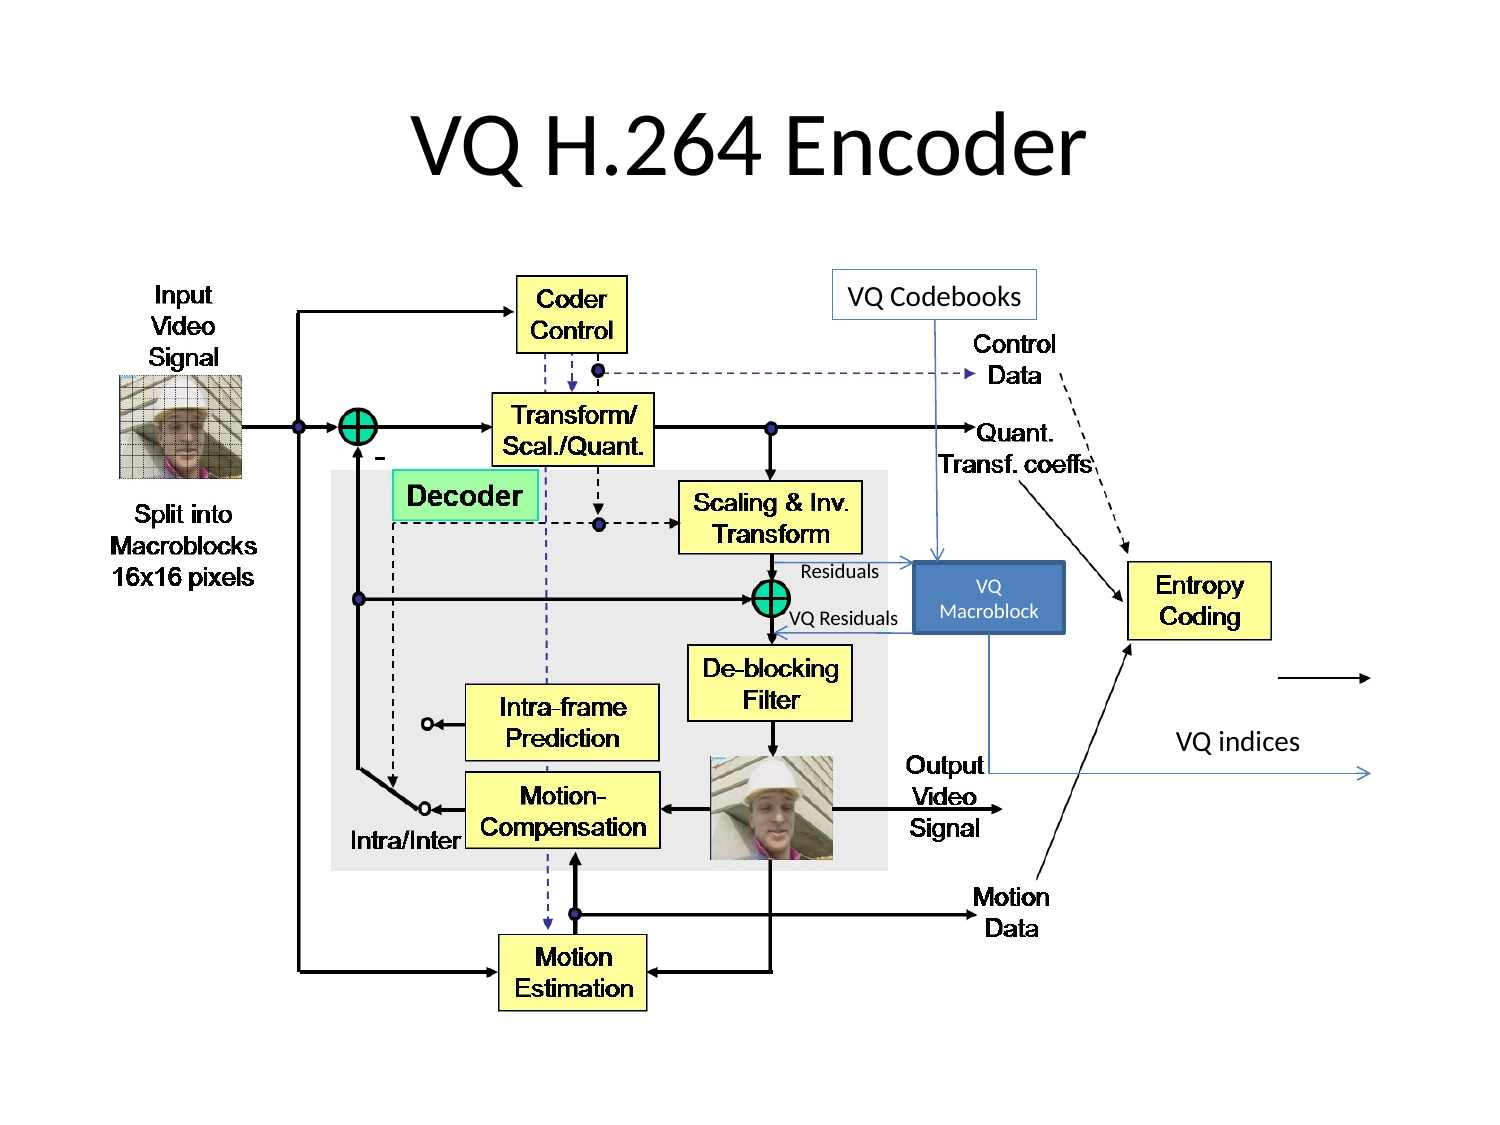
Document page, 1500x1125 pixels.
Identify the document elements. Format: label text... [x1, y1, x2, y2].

title VQ H.264 Encoder [75, 45, 1425, 233]
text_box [814, 439, 1058, 443]
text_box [1109, 511, 1251, 895]
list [93, 269, 1383, 1013]
